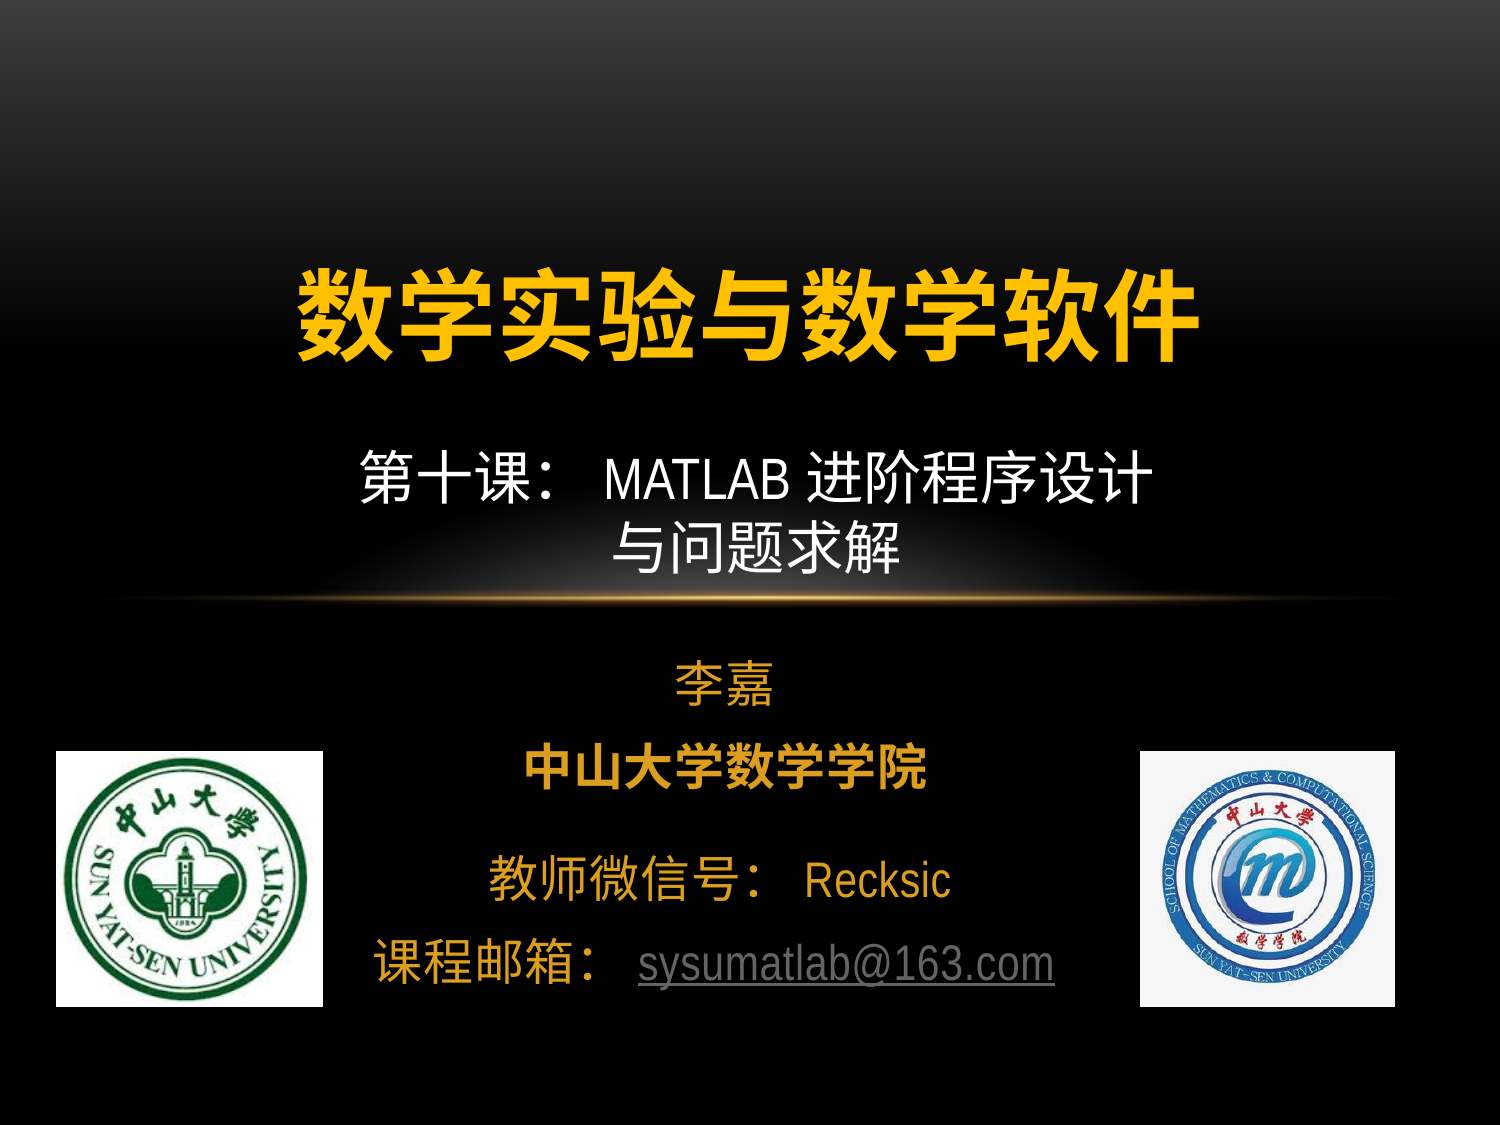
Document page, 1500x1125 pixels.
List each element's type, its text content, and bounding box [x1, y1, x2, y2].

text_box 第十课：MATLAB进阶程序设计与问题求解 [336, 433, 1176, 589]
picture [1140, 751, 1396, 1007]
picture [56, 751, 323, 1007]
picture [0, 0, 1500, 750]
title 数学实验与数学软件 [112, 219, 1388, 461]
subtitle 李嘉 中山大学数学学院 [200, 562, 1250, 775]
text_box 教师微信号：Recksic 课程邮箱：sysumatlab@163.com [194, 775, 1245, 1063]
